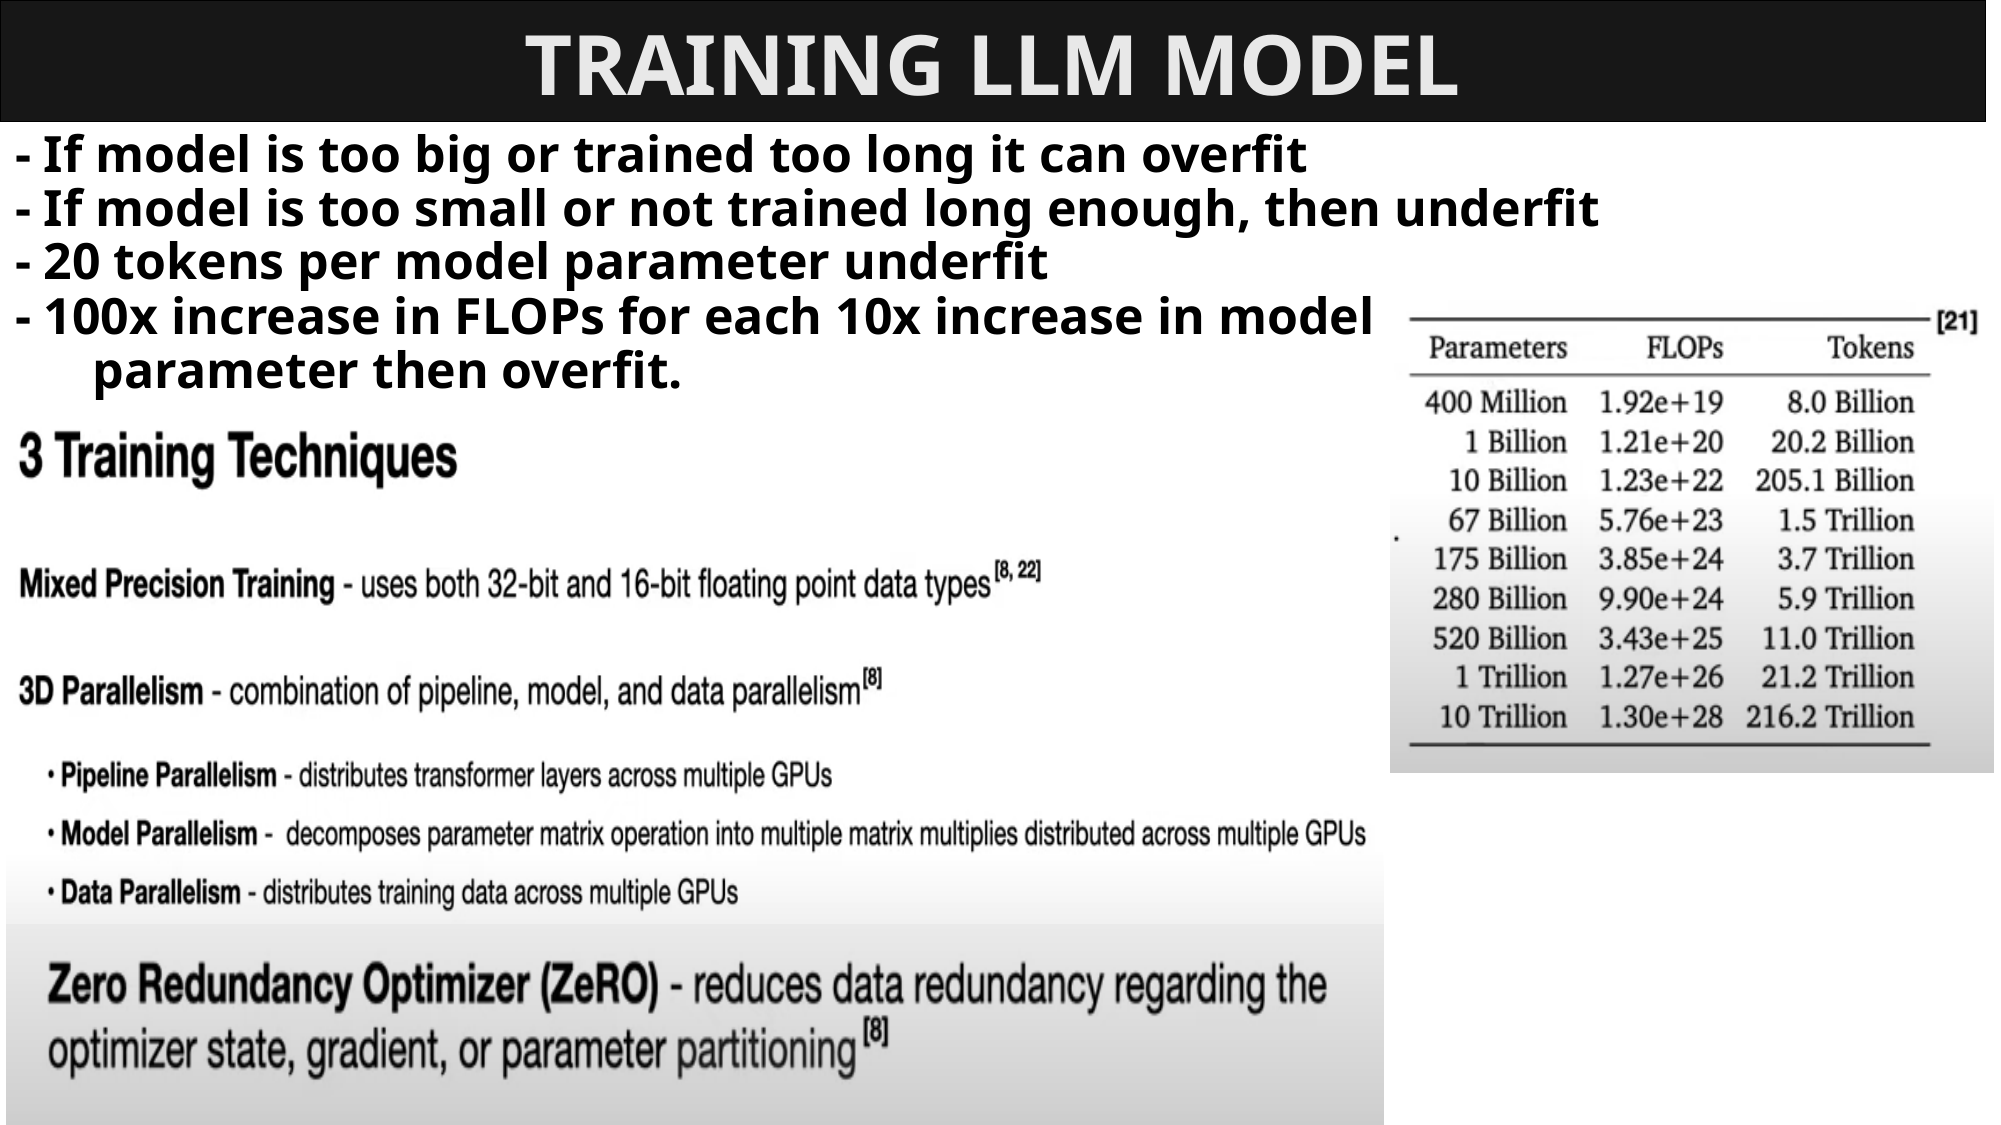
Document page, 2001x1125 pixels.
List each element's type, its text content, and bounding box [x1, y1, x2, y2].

title TRAINING LLM MODEL [0, 0, 1986, 121]
subtitle - If model is too big or trained too long it can overfit - If model is too small or not trained long enough, then underfit - 20 tokens per model parameter underfit - 100x increase in FLOPs for each 10x increase in model parameter then overfit. [0, 121, 2000, 1125]
picture [1389, 287, 1994, 773]
picture [5, 422, 1385, 1125]
